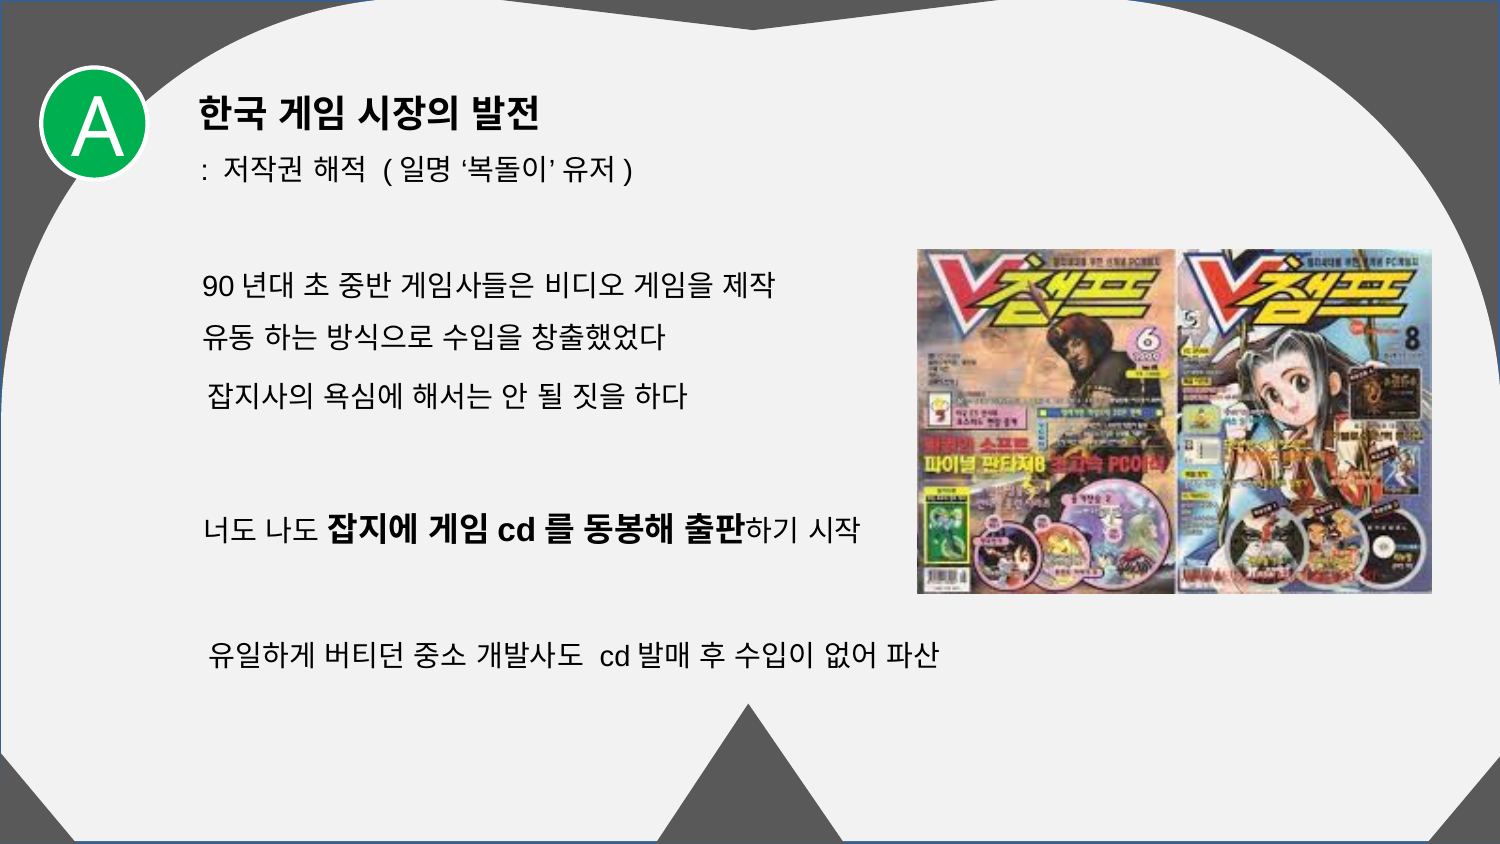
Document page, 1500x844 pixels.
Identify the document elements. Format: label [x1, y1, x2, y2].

picture [982, 249, 1432, 594]
text_box [168, 241, 982, 681]
text_box [168, 82, 650, 195]
